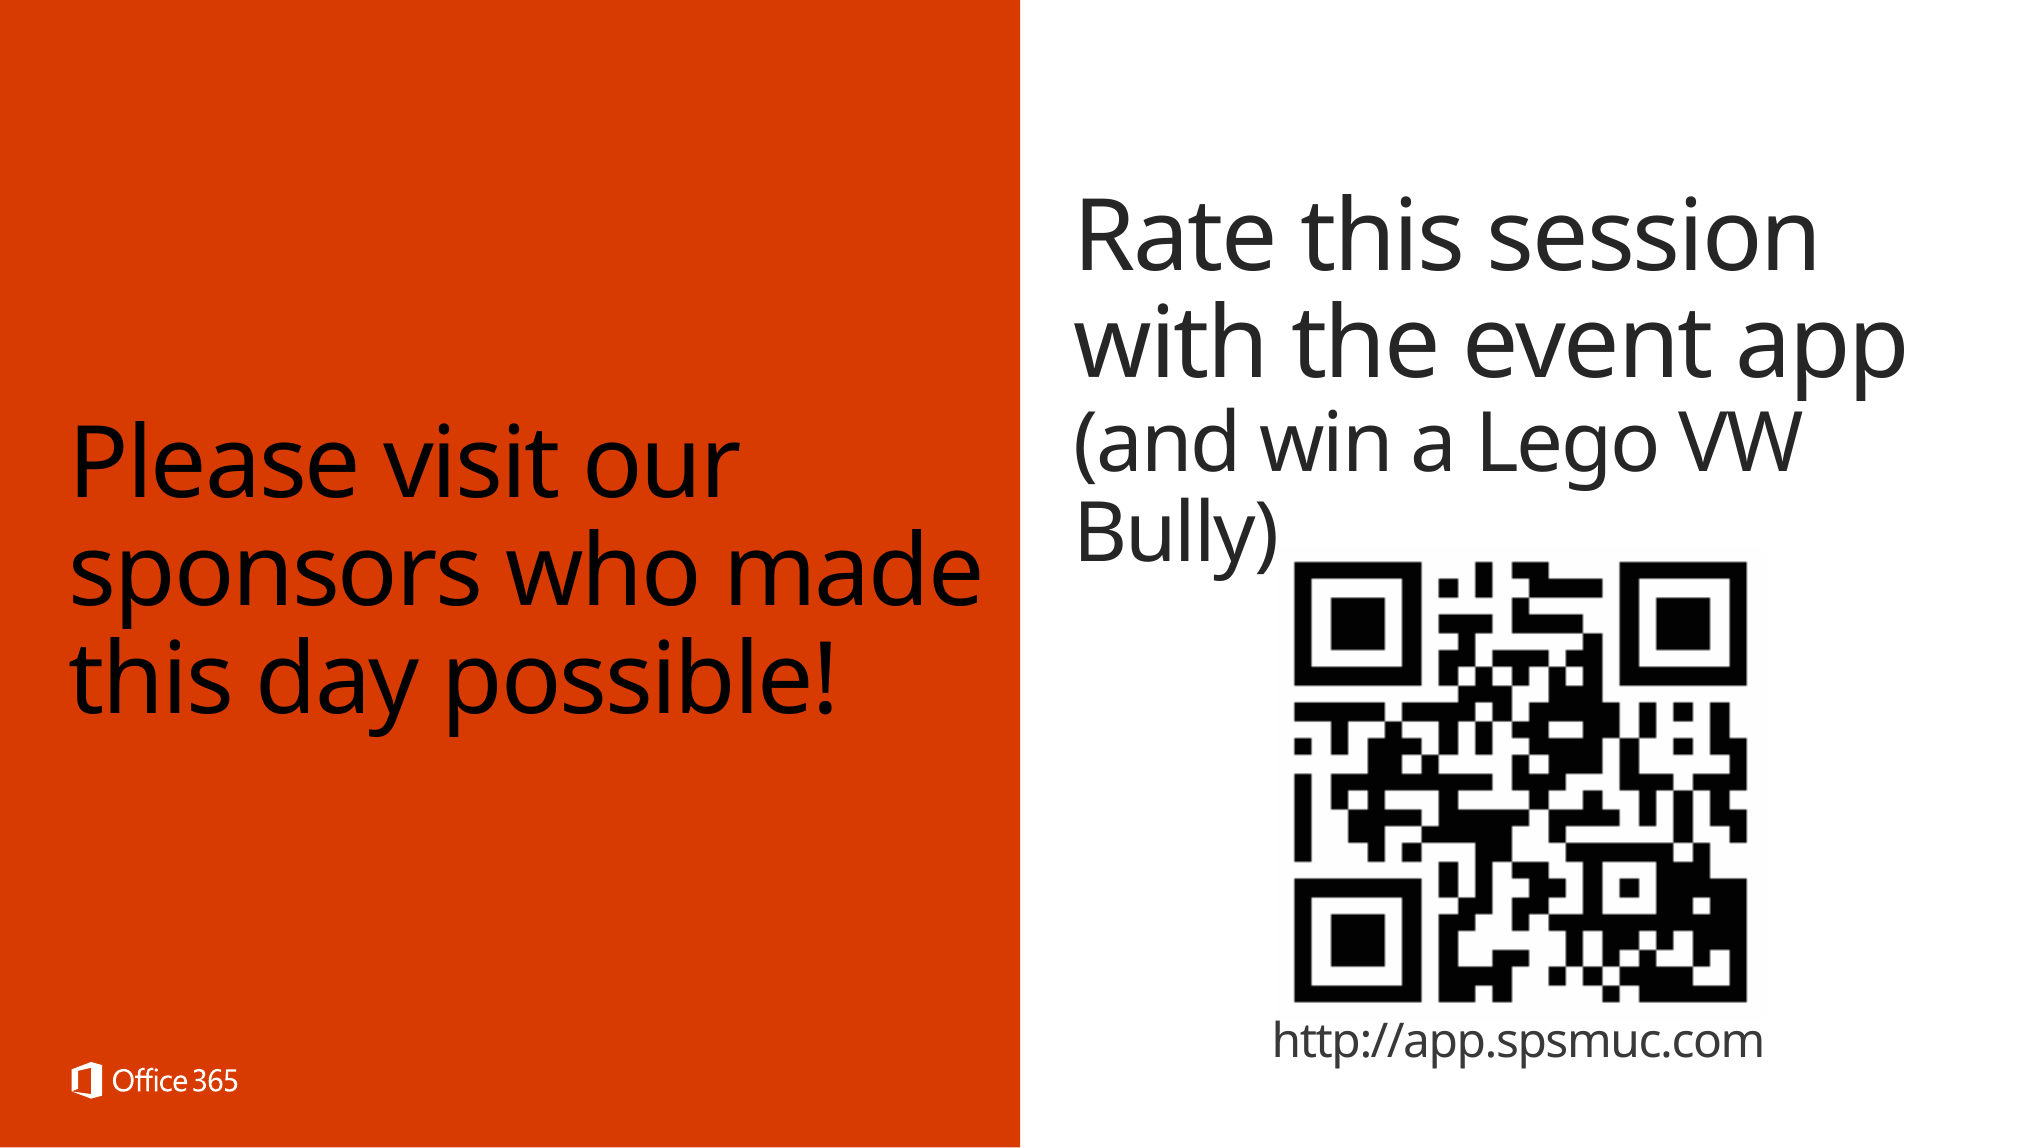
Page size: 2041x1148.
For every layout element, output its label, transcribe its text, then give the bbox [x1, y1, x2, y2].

title Please visit our sponsors who made this day possible! [45, 396, 1021, 547]
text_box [1278, 546, 1767, 1069]
list Rate this session with the event app (and win a Lego VW Bully) [1050, 168, 1996, 527]
